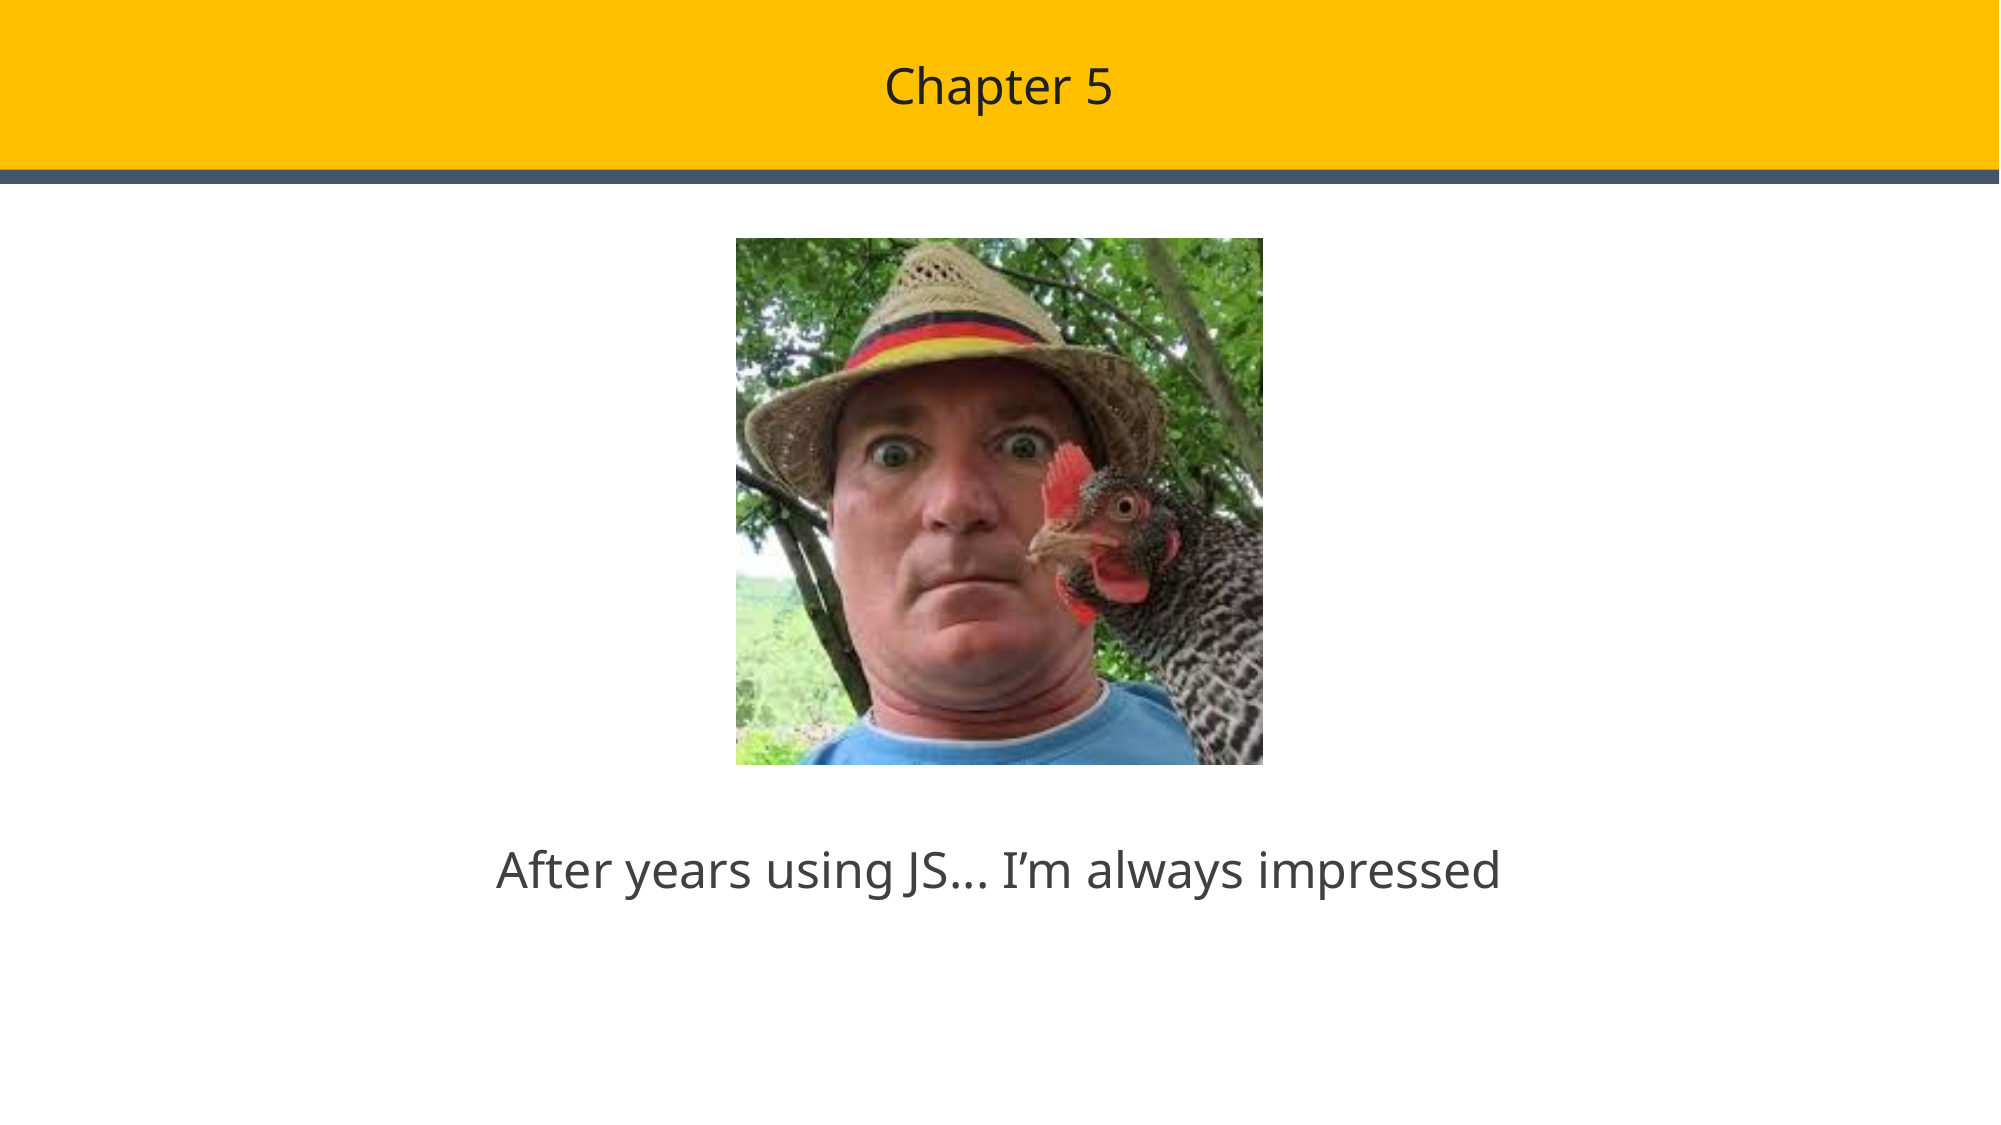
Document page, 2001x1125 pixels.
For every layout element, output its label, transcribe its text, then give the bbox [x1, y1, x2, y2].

text_box [0, 169, 2000, 185]
text_box Chapter 5 [0, 0, 2000, 169]
picture [736, 238, 1263, 765]
subtitle After years using JS... I’m always impressed [249, 819, 1750, 925]
